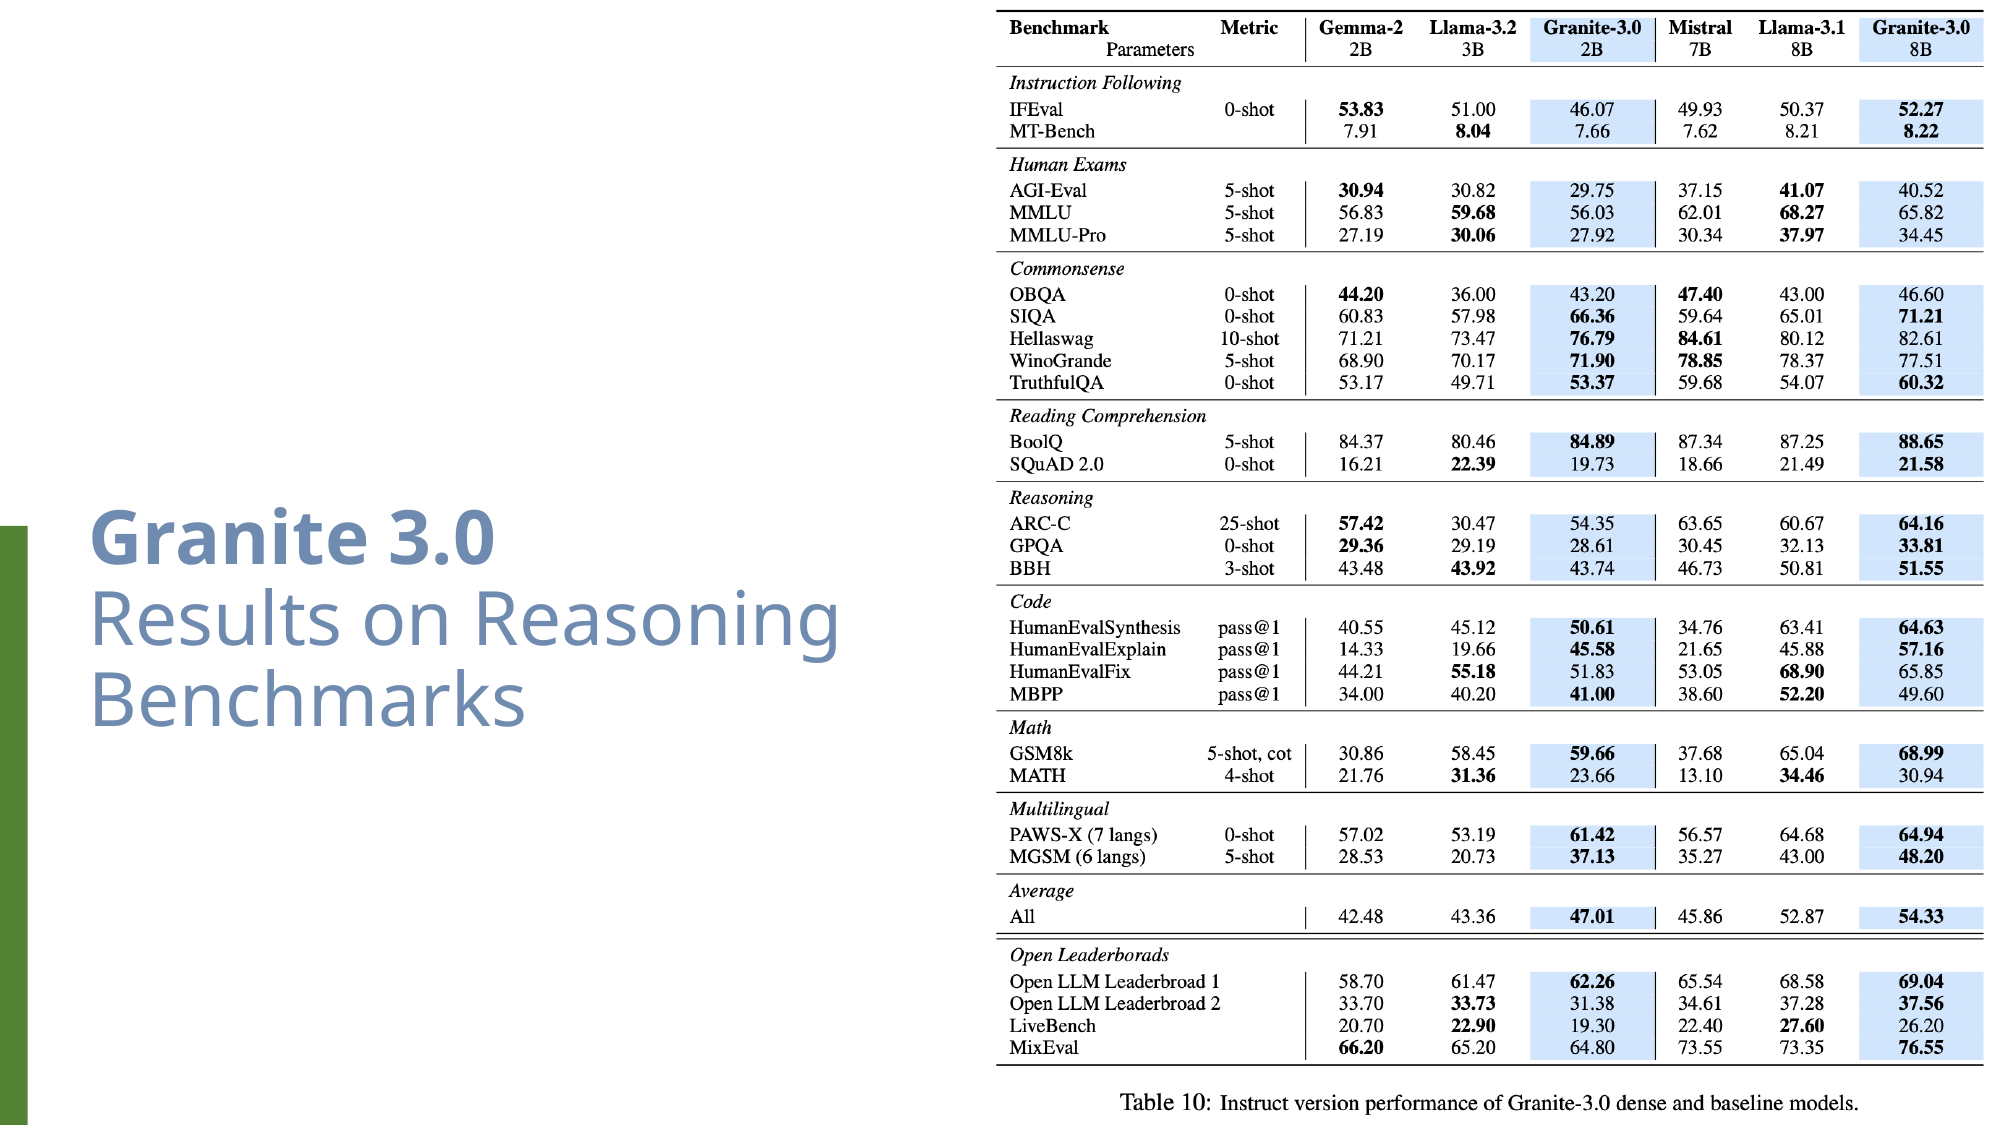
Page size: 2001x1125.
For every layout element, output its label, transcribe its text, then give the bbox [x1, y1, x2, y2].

text_box Granite 3.0 Results on Reasoning Benchmarks [73, 437, 985, 804]
picture [985, 0, 1996, 1125]
